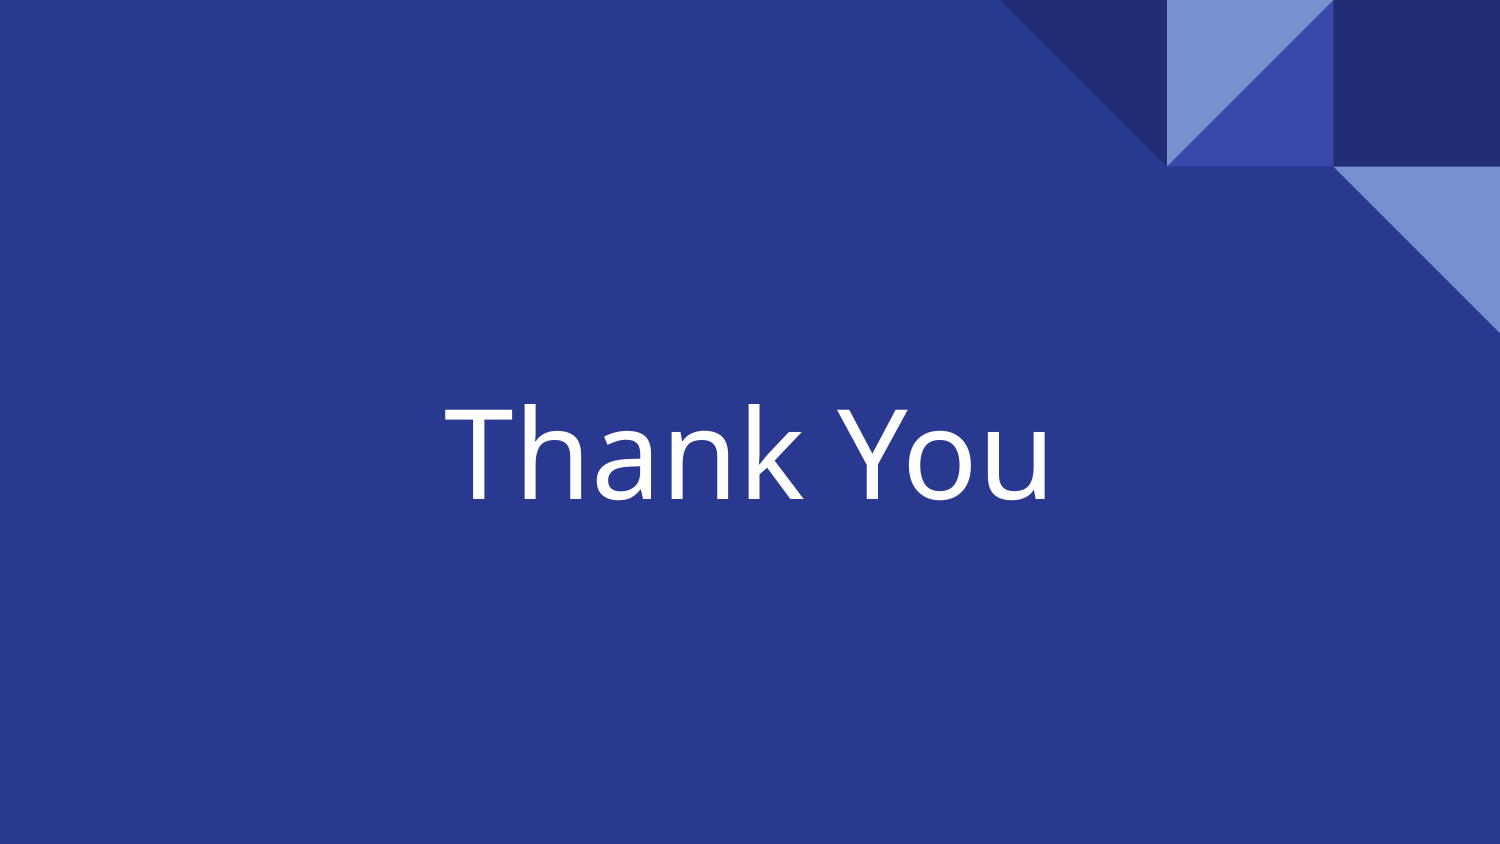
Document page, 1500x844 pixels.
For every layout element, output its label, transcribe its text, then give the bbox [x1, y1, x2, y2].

title Thank You [51, 206, 1449, 540]
